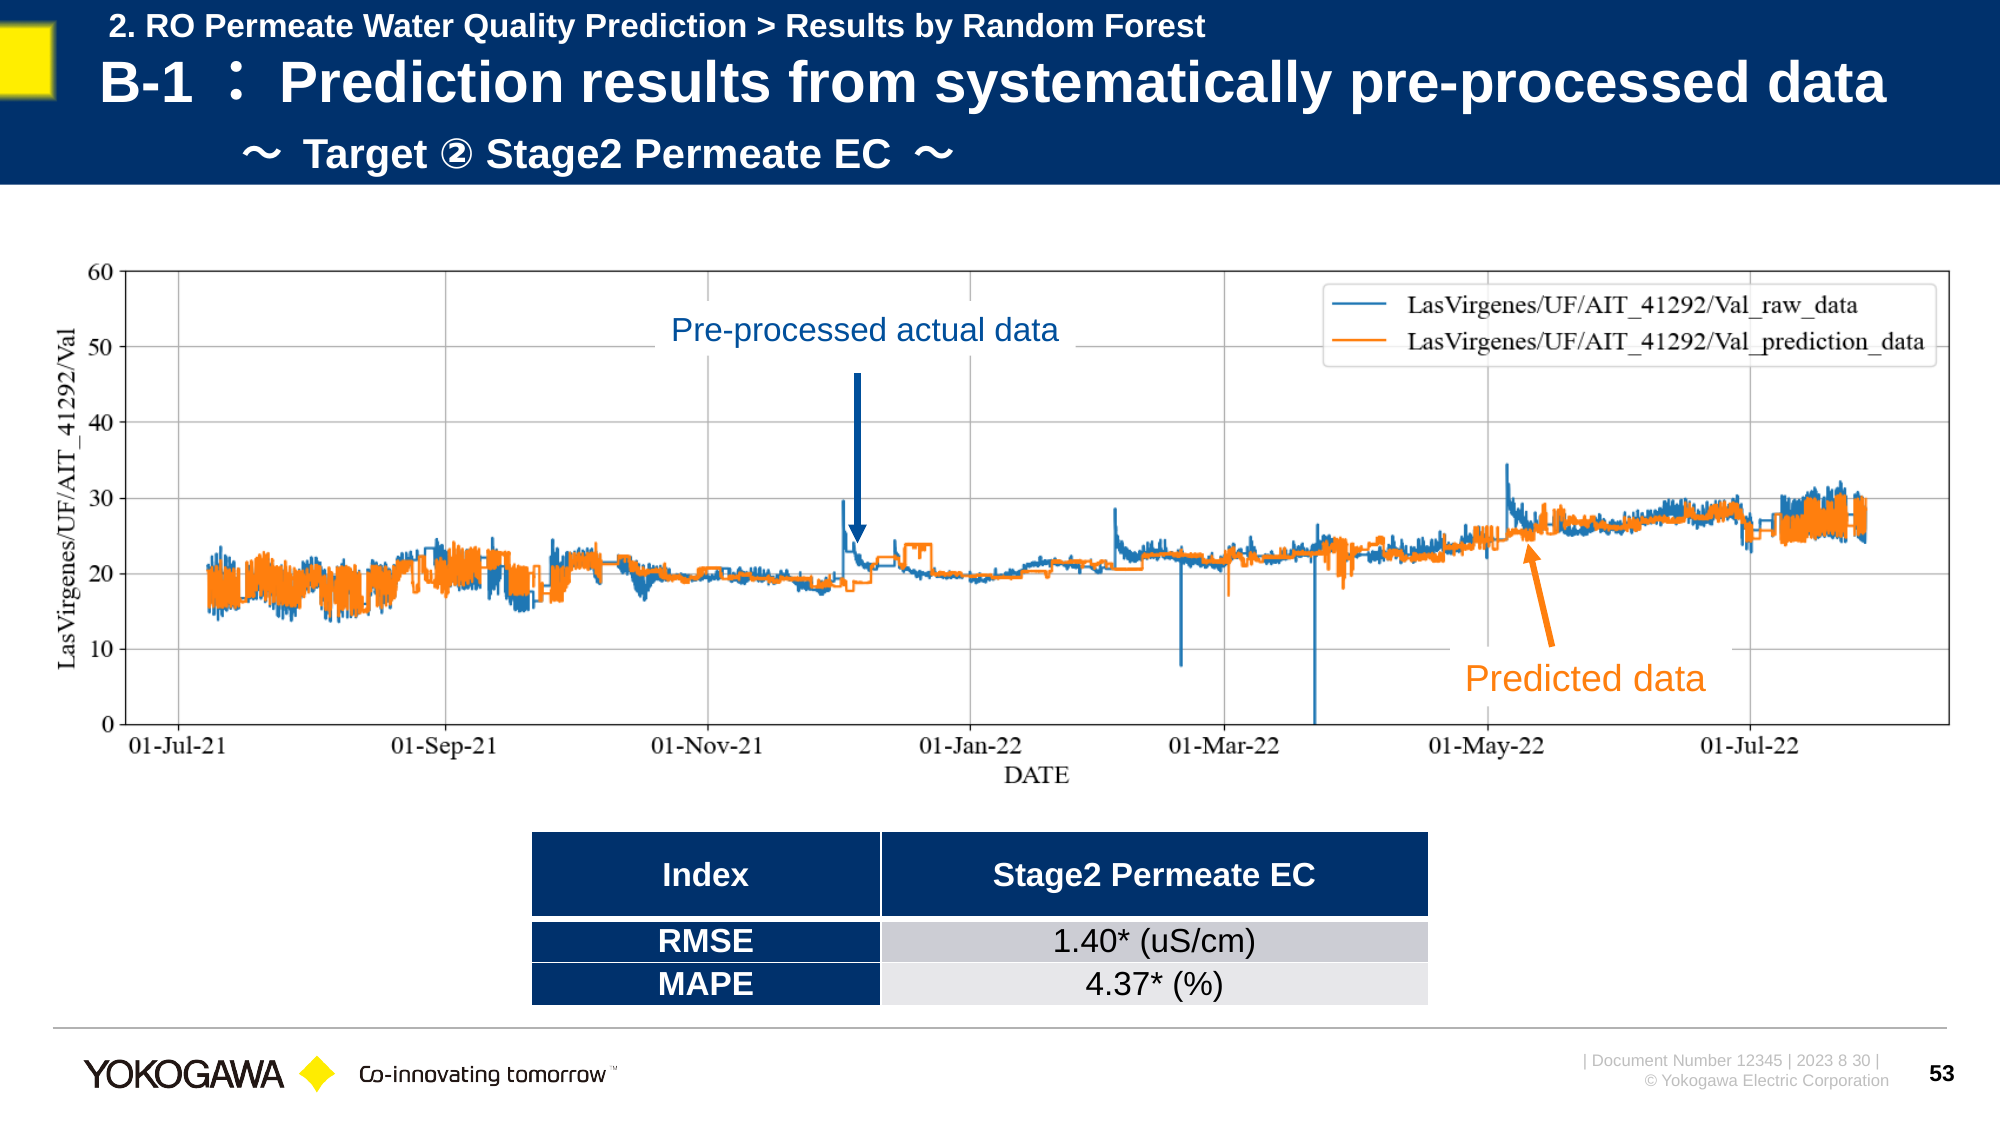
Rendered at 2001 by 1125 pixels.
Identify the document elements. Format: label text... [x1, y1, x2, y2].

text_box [1527, 543, 1553, 647]
table_cell MAPE [532, 963, 880, 1005]
table_header Stage2 Permeate EC [882, 832, 1428, 916]
picture [0, 6, 69, 115]
table_cell 1.40* (uS/cm) [882, 922, 1428, 962]
picture [47, 253, 1959, 790]
picture [83, 1055, 617, 1093]
table_cell 4.37* (%) [882, 963, 1428, 1005]
table_cell RMSE [532, 922, 880, 962]
text_box ～ Target ② Stage2 Permeate EC ～ [0, 119, 2000, 186]
text_box B-1：Prediction results from systematically pre-processed data [84, 41, 1955, 119]
table_header Index [532, 832, 880, 916]
slide_number 53 [1904, 1042, 1970, 1103]
text_box 2. RO Permeate Water Quality Prediction > Results by Random Forest [93, 0, 1480, 41]
